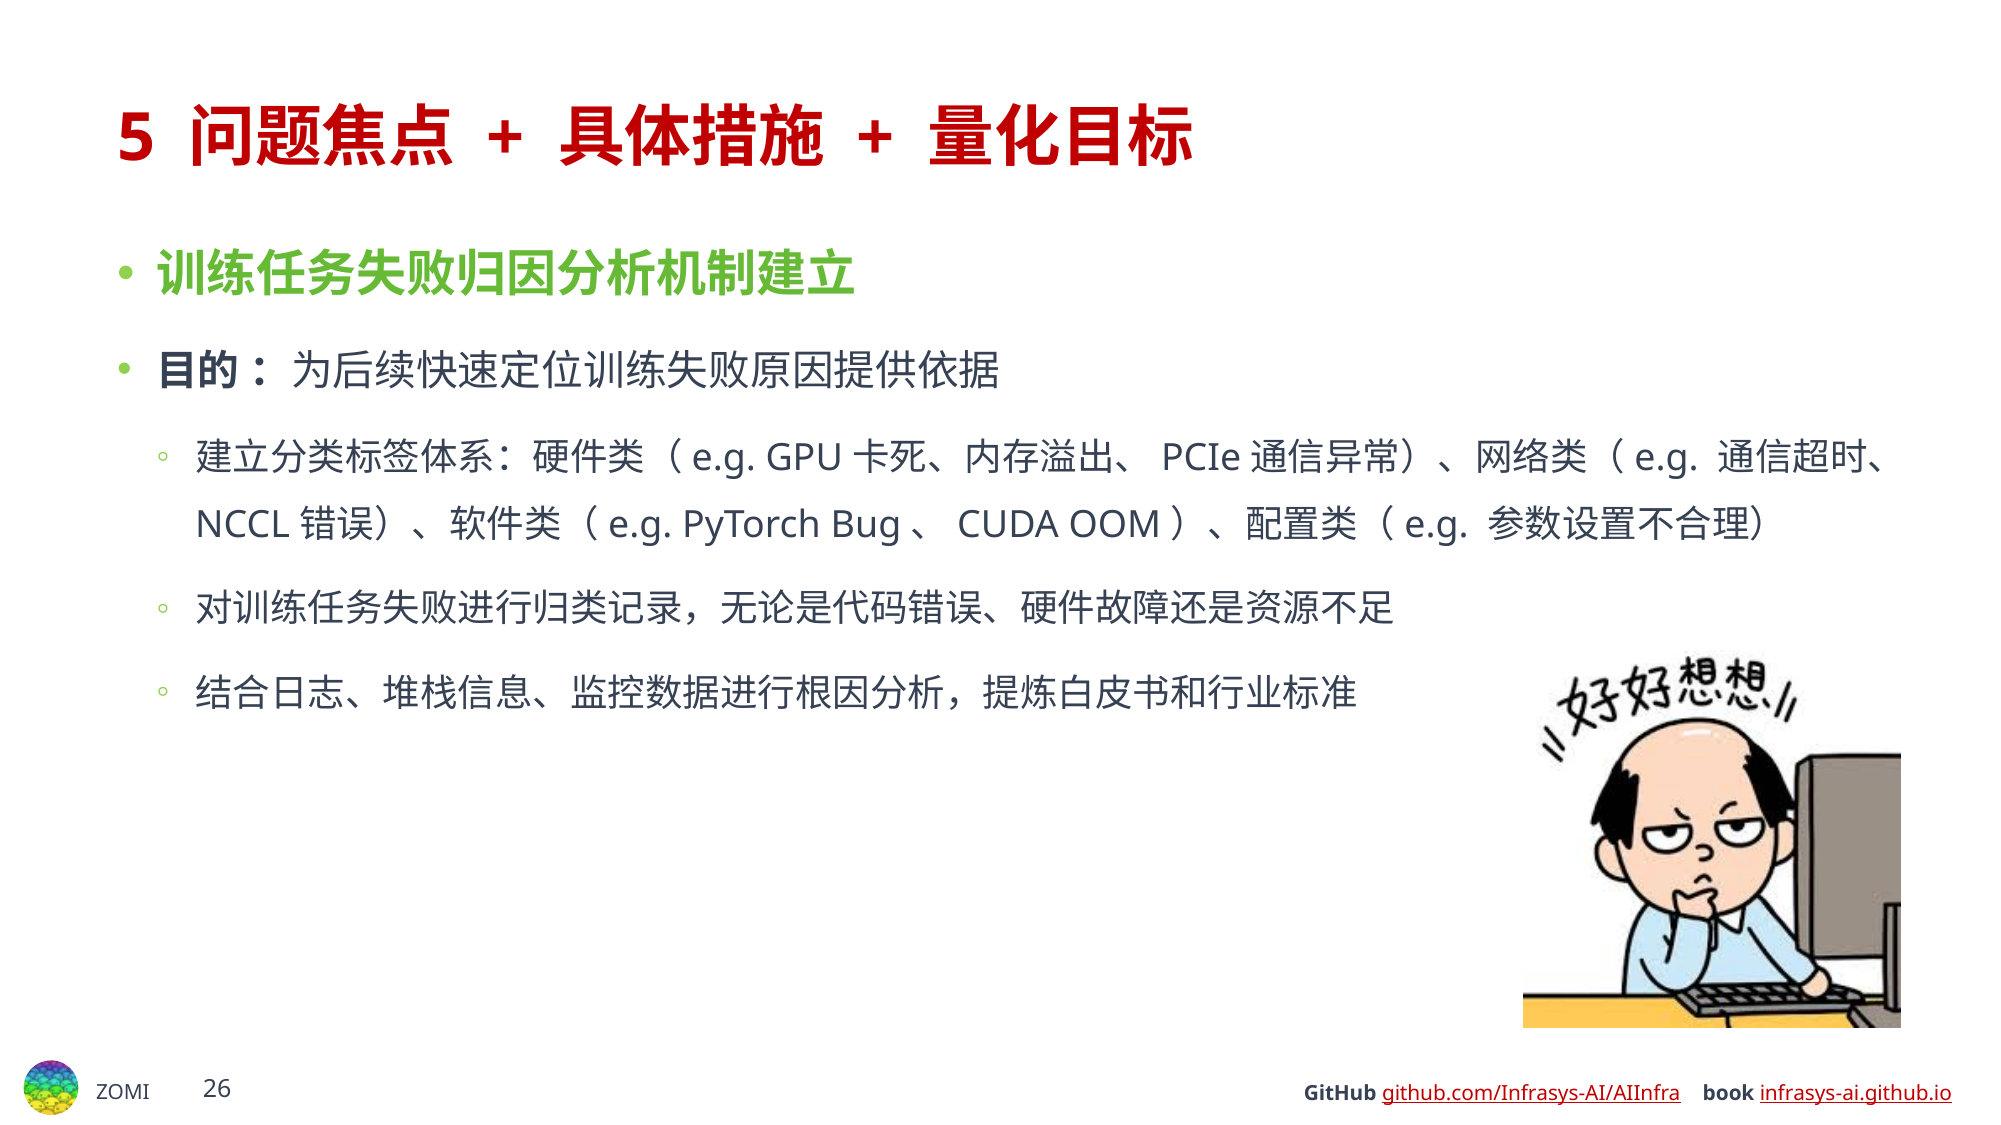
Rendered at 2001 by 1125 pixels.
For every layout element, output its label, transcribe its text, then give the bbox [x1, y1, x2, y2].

picture [23, 1060, 79, 1115]
list 训练任务失败归因分析机制建立 目的 ：为后续快速定位训练失败原因提供依据 建立分类标签体系：硬件类（e.g. GPU卡死、内存溢出、PCIe通信异常）、网络类（e.g. 通信超时、NCCL错误）、软件类（e.g. PyTorch Bug、CUDA OOM）、配置类（e.g. 参数设置不合理） 对训练任务失败进行归类记录，无论是代码错误、硬件故障还是资源不足 结合日志、堆栈信息、监控数据进行根因分析，提炼白皮书和行业标准 [102, 204, 1901, 1043]
title 5 问题焦点 + 具体措施 + 量化目标 [102, 85, 1901, 183]
